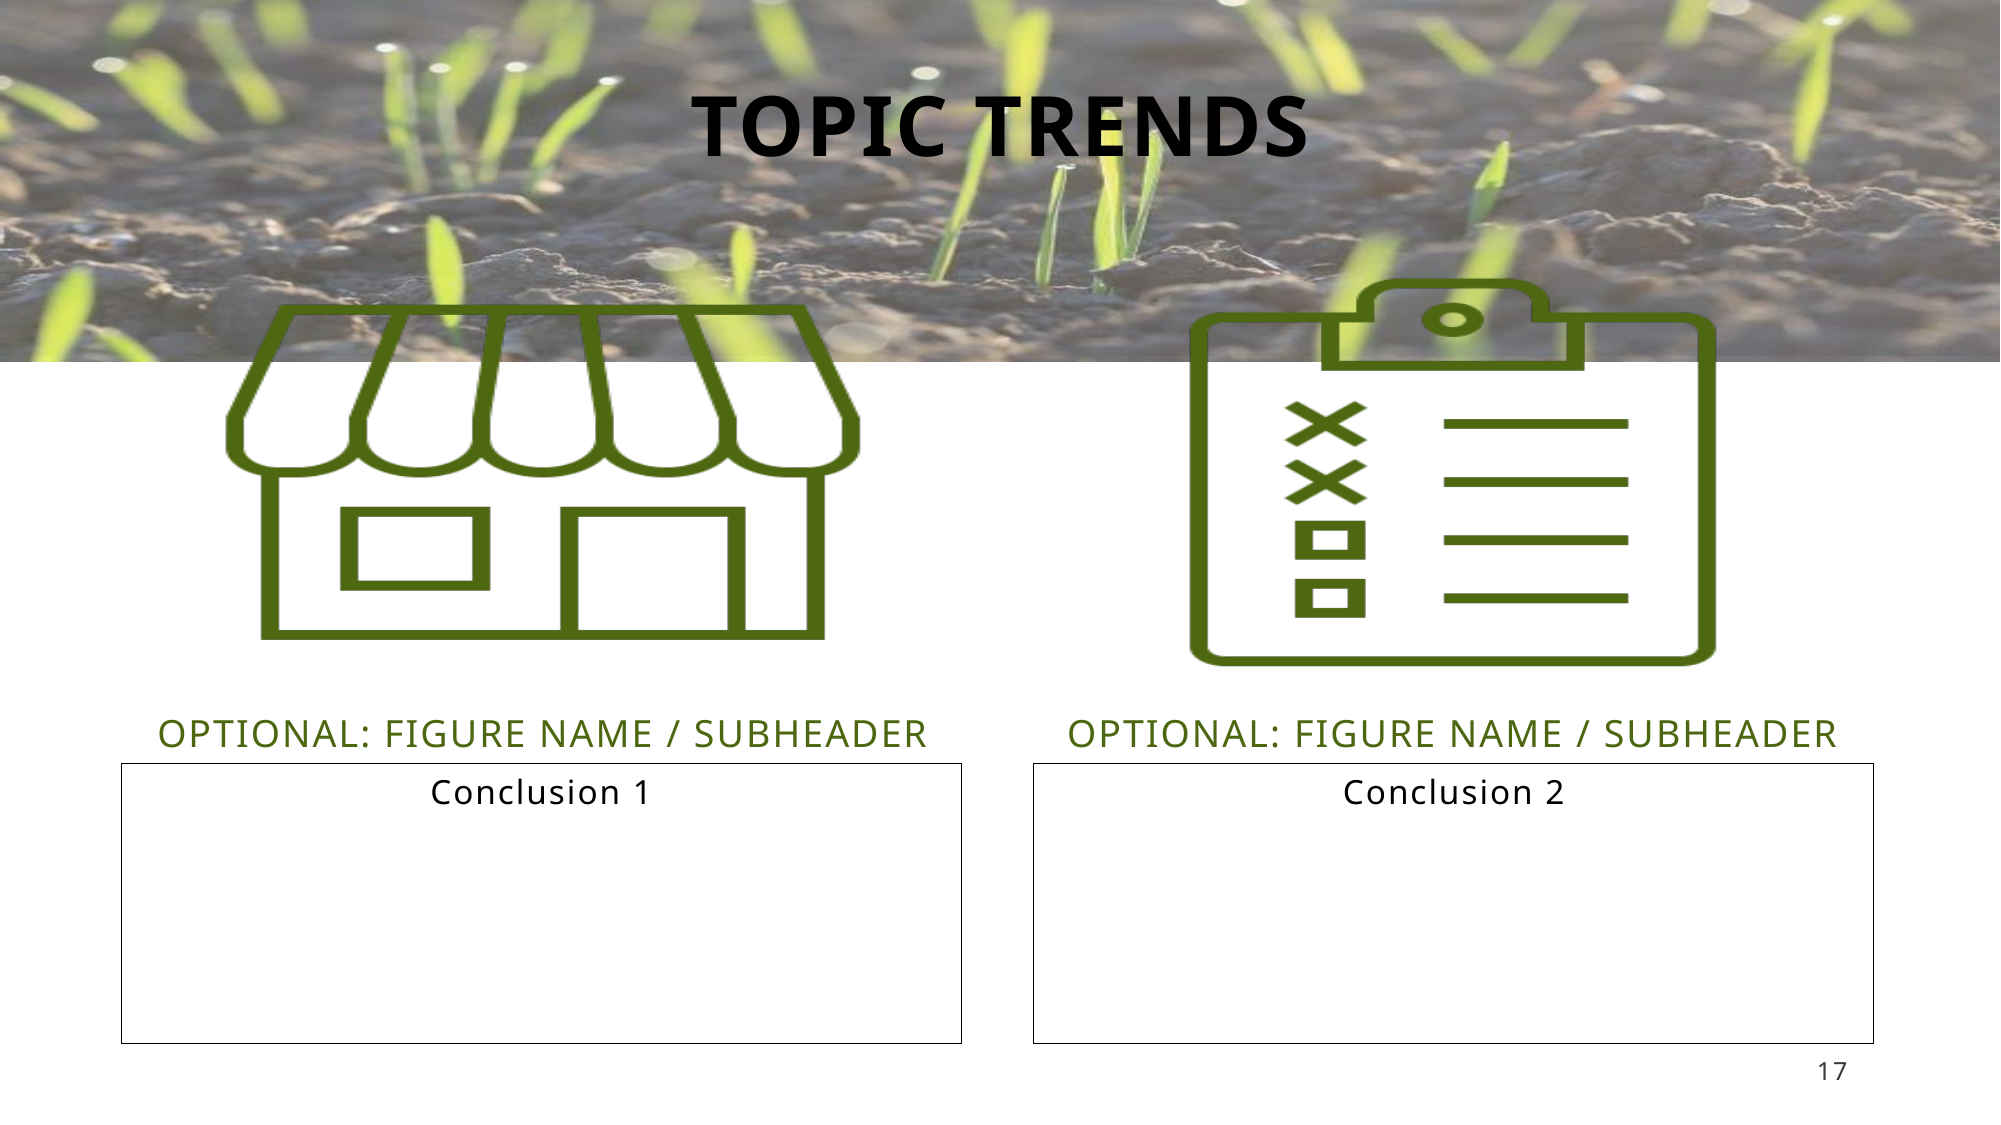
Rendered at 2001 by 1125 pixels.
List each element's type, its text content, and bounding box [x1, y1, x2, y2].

text_box Optional: Figure Name / Subheader [1033, 706, 1871, 763]
list Conclusion 1 [121, 763, 962, 1044]
picture [0, 0, 2000, 705]
list Conclusion 2 [1033, 763, 1874, 1044]
list Optional: Figure Name / Subheader [124, 706, 962, 763]
slide_number 17 [1412, 1042, 1863, 1103]
